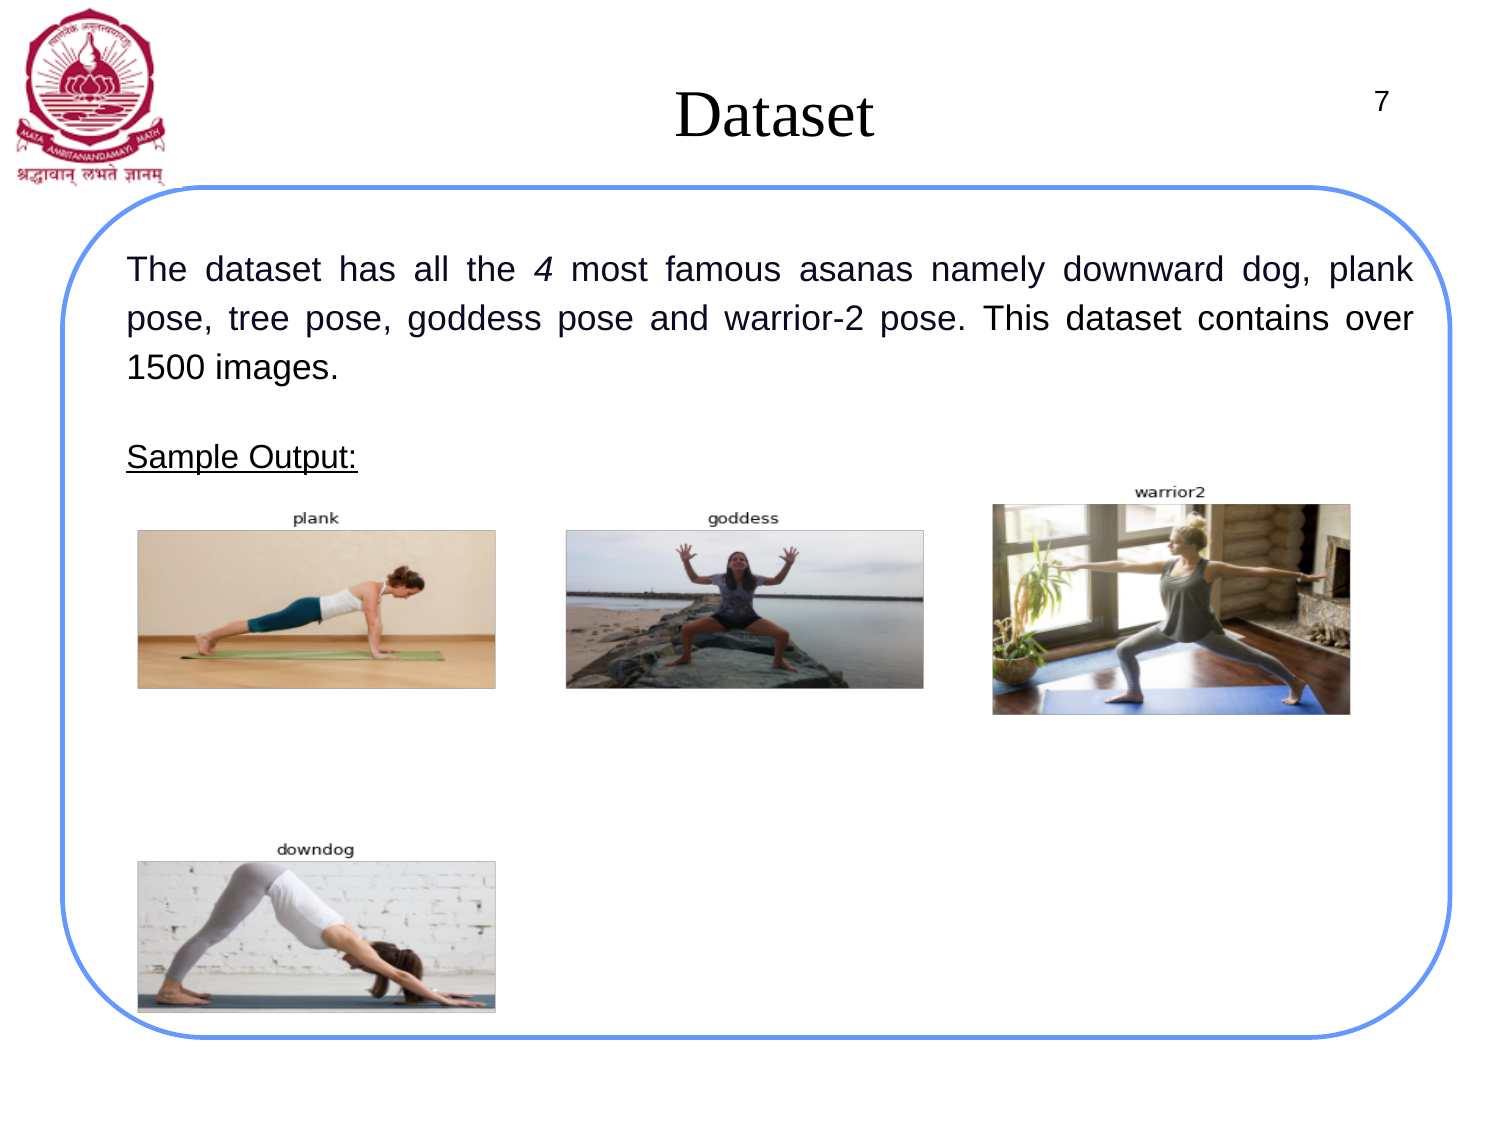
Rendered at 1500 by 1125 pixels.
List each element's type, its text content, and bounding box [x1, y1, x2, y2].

picture [128, 478, 1360, 1021]
text_box 7 [1358, 66, 1398, 132]
picture [0, 6, 182, 188]
text_box The dataset has all the 4 most famous asanas namely downward dog, plank pose, tree pose, goddess pose and warrior-2 pose. This dataset contains over 1500 images. Sample Output: [111, 184, 1430, 571]
text_box Dataset [99, 34, 1450, 185]
